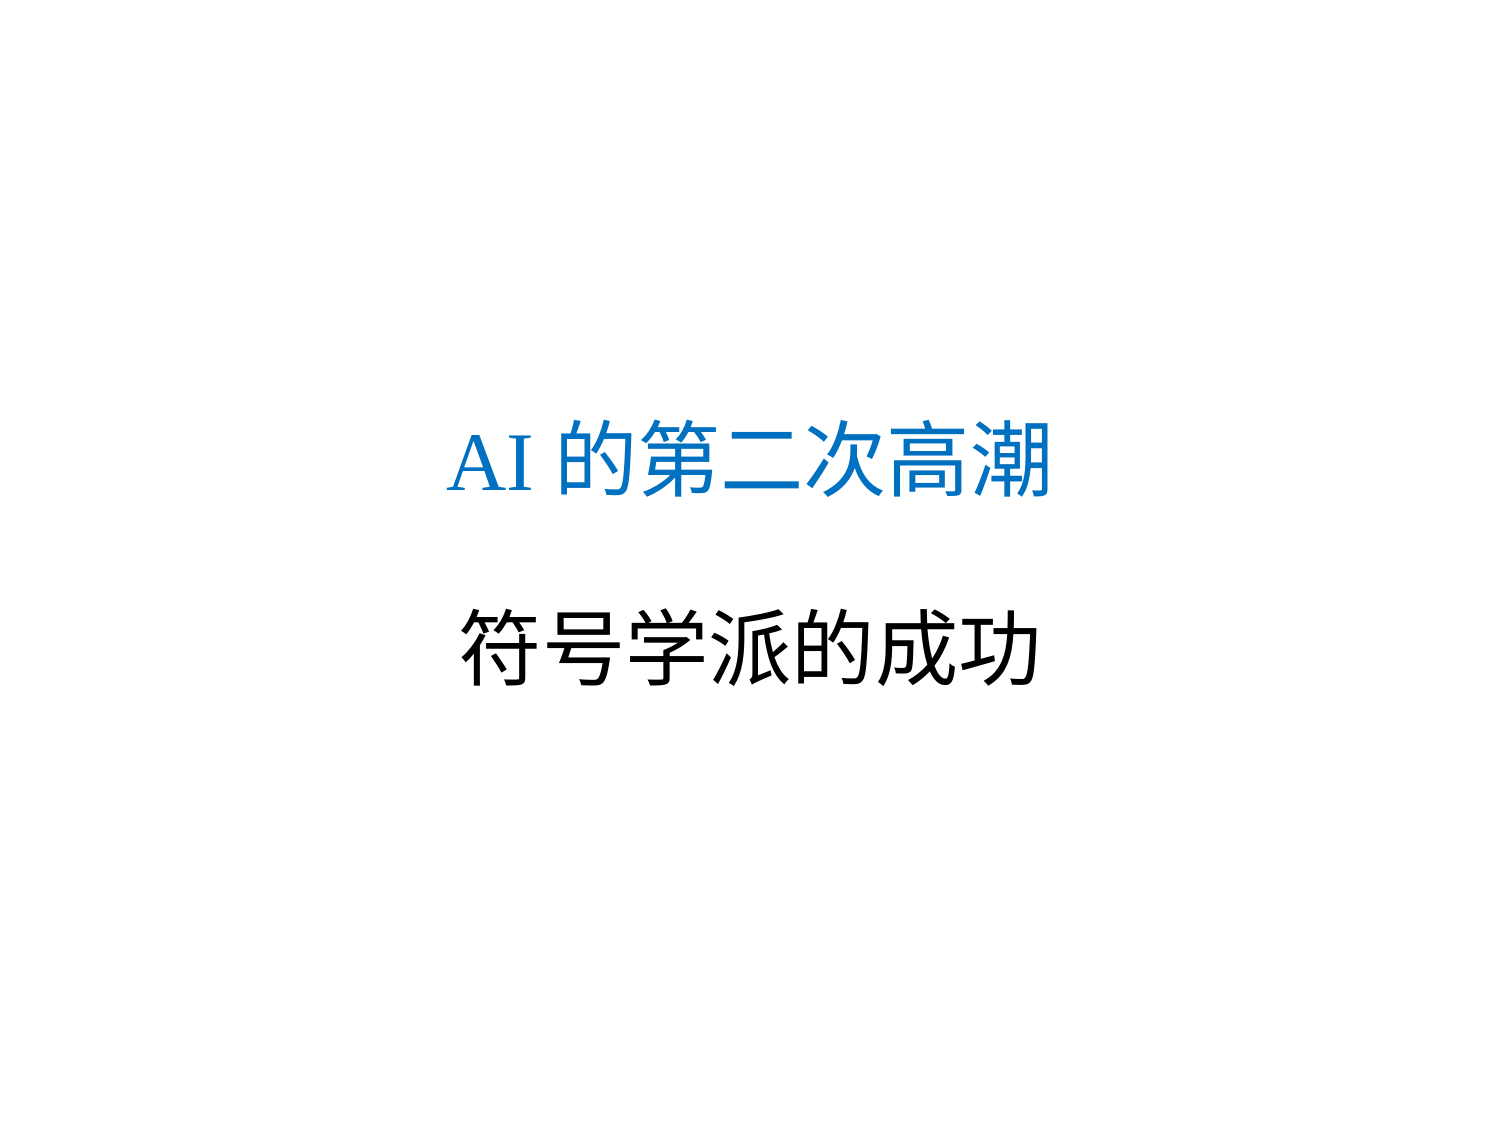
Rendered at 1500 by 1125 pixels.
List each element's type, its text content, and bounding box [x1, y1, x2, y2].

list AI的第二次高潮 [64, 349, 1436, 538]
text_box 符号学派的成功 [64, 538, 1436, 728]
